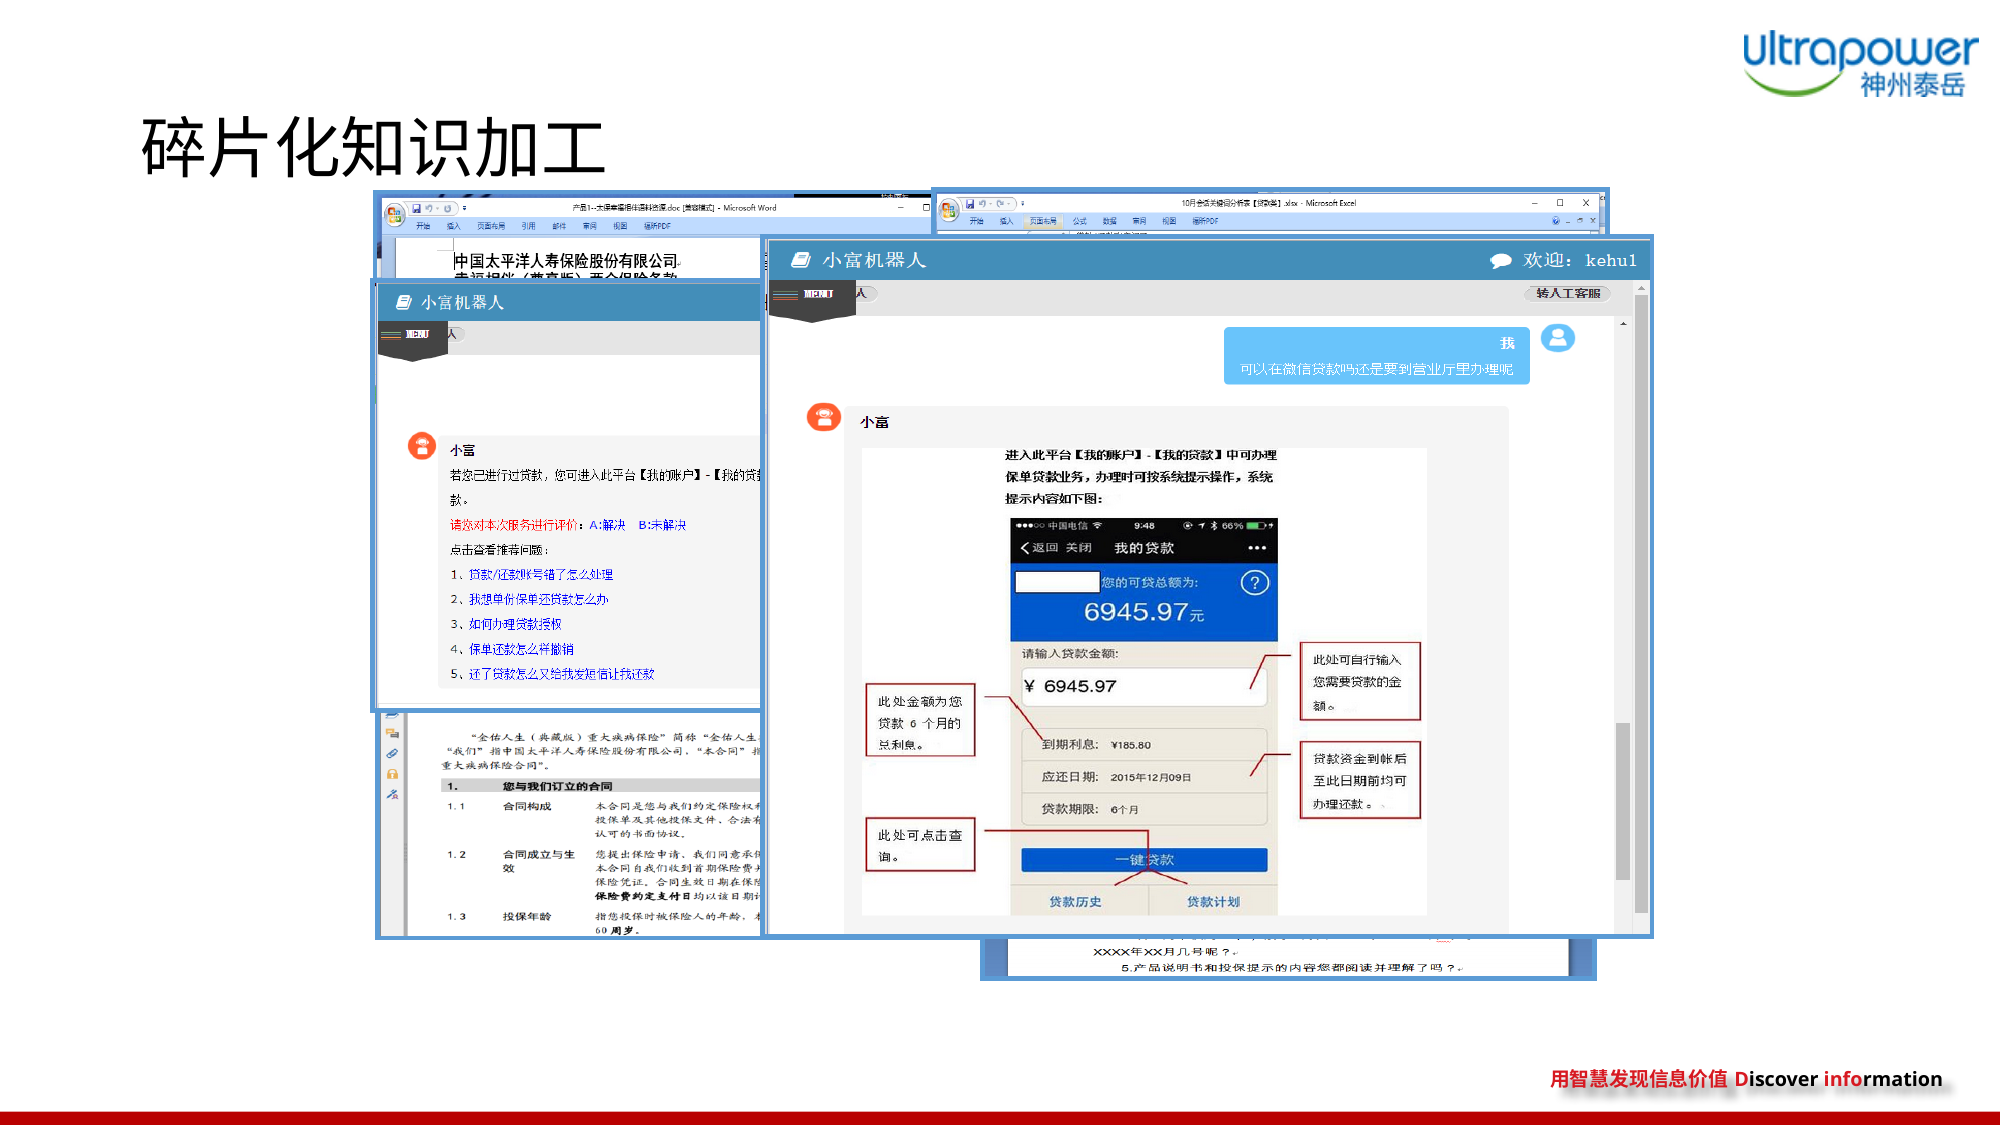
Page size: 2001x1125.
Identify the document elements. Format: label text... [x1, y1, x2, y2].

picture [1744, 30, 1979, 97]
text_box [376, 191, 1606, 282]
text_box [376, 709, 1606, 977]
title 碎片化知识加工 [132, 43, 778, 249]
picture [374, 238, 1651, 935]
